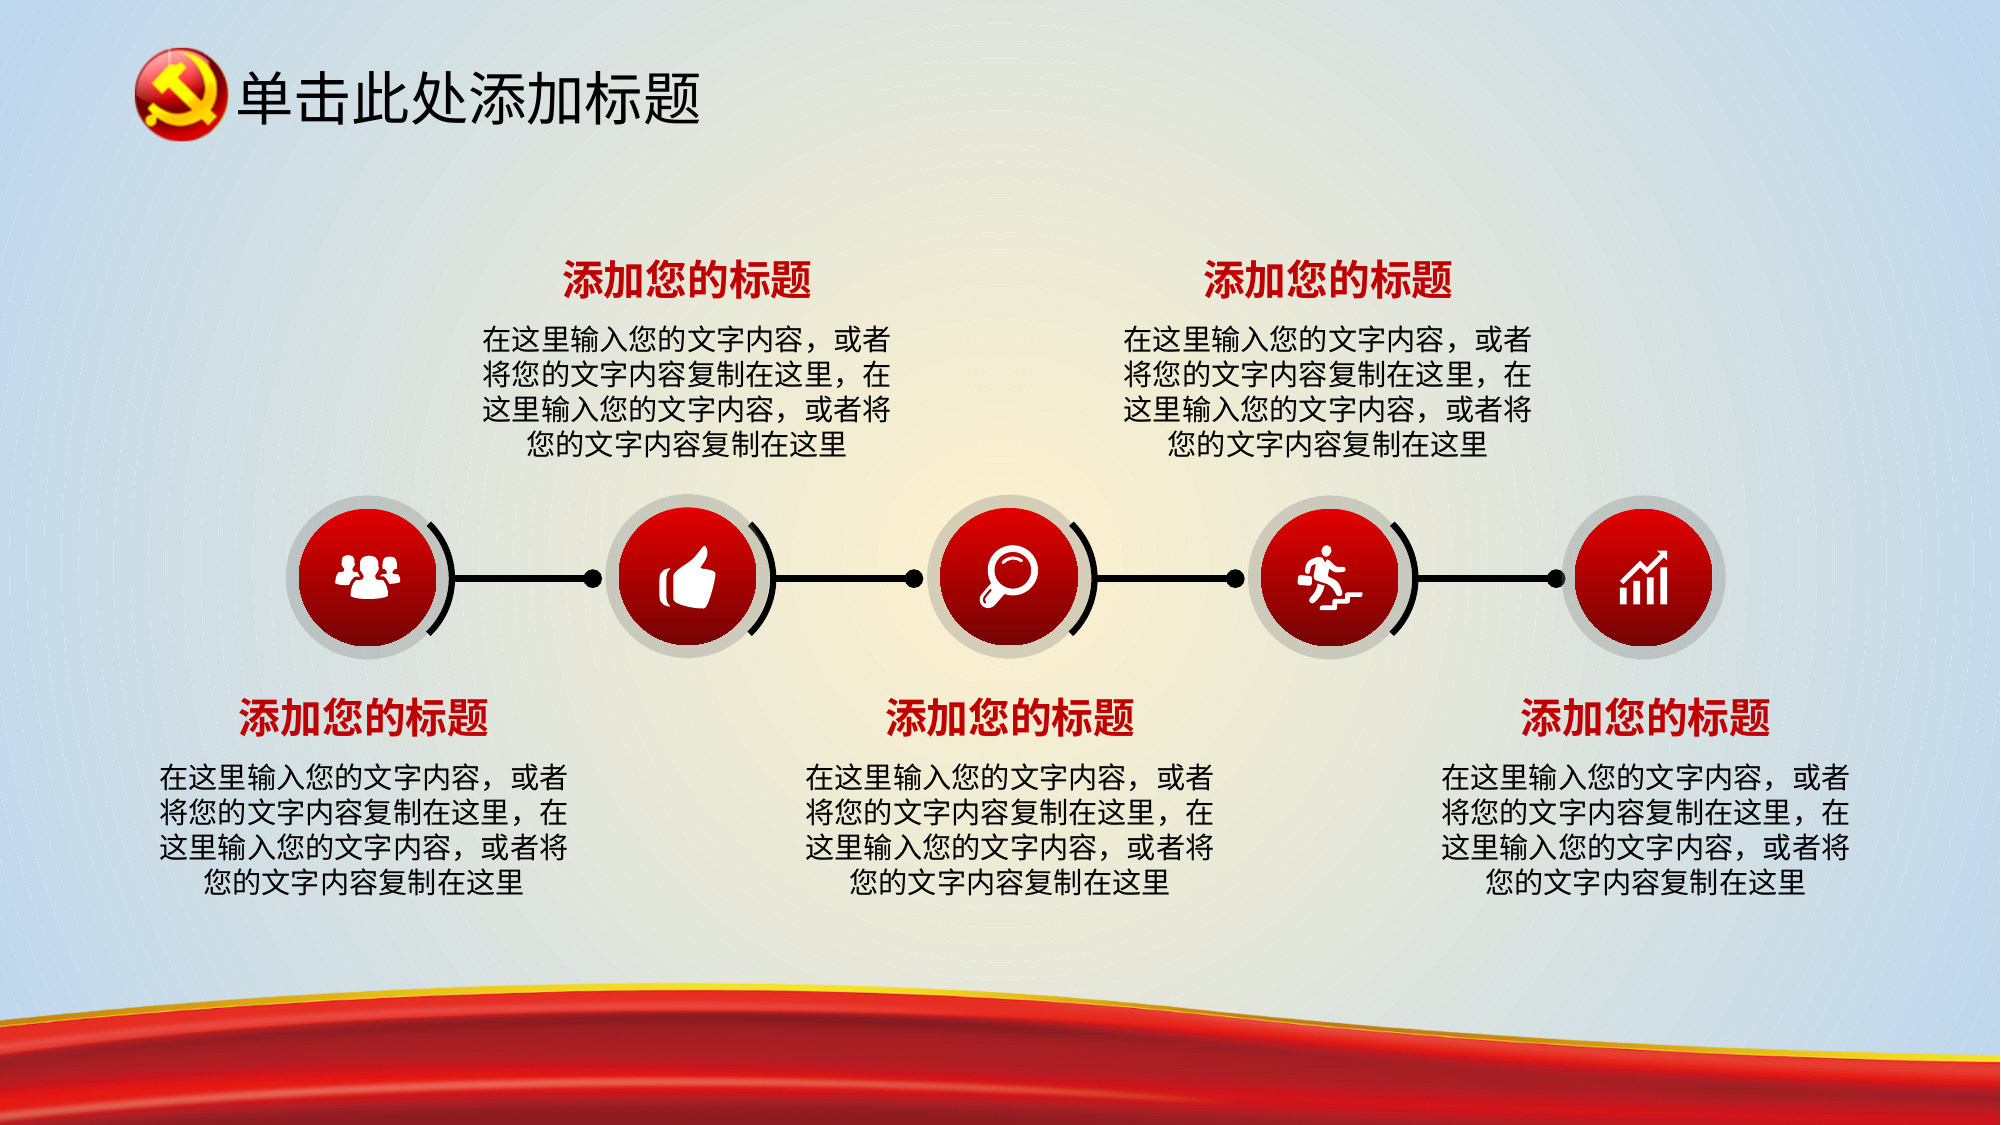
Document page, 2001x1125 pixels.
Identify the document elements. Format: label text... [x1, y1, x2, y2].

picture [88, 26, 281, 174]
picture [0, 900, 2000, 1125]
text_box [770, 501, 914, 655]
text_box 在这里输入您的文字内容，或者将您的文字内容复制在这里，在这里输入您的文字内容，或者将您的文字内容复制在这里 [457, 313, 917, 469]
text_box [927, 494, 1092, 659]
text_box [299, 501, 593, 655]
text_box 单击此处添加标题 [281, 52, 722, 143]
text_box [941, 501, 1236, 655]
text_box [1262, 501, 1557, 655]
text_box 添加您的标题 [847, 684, 1173, 750]
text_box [285, 495, 450, 660]
text_box 在这里输入您的文字内容，或者将您的文字内容复制在这里，在这里输入您的文字内容，或者将您的文字内容复制在这里 [1098, 313, 1558, 469]
text_box 添加您的标题 [524, 246, 850, 311]
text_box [605, 494, 770, 659]
text_box 在这里输入您的文字内容，或者将您的文字内容复制在这里，在这里输入您的文字内容，或者将您的文字内容复制在这里 [780, 752, 1240, 900]
text_box 添加您的标题 [1483, 684, 1809, 750]
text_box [1247, 495, 1412, 660]
text_box 添加您的标题 [1165, 246, 1491, 311]
text_box 在这里输入您的文字内容，或者将您的文字内容复制在这里，在这里输入您的文字内容，或者将您的文字内容复制在这里 [1416, 752, 1876, 900]
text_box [1297, 544, 1363, 611]
text_box 添加您的标题 [201, 684, 527, 750]
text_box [1561, 495, 1726, 660]
text_box 在这里输入您的文字内容，或者将您的文字内容复制在这里，在这里输入您的文字内容，或者将您的文字内容复制在这里 [134, 752, 594, 900]
